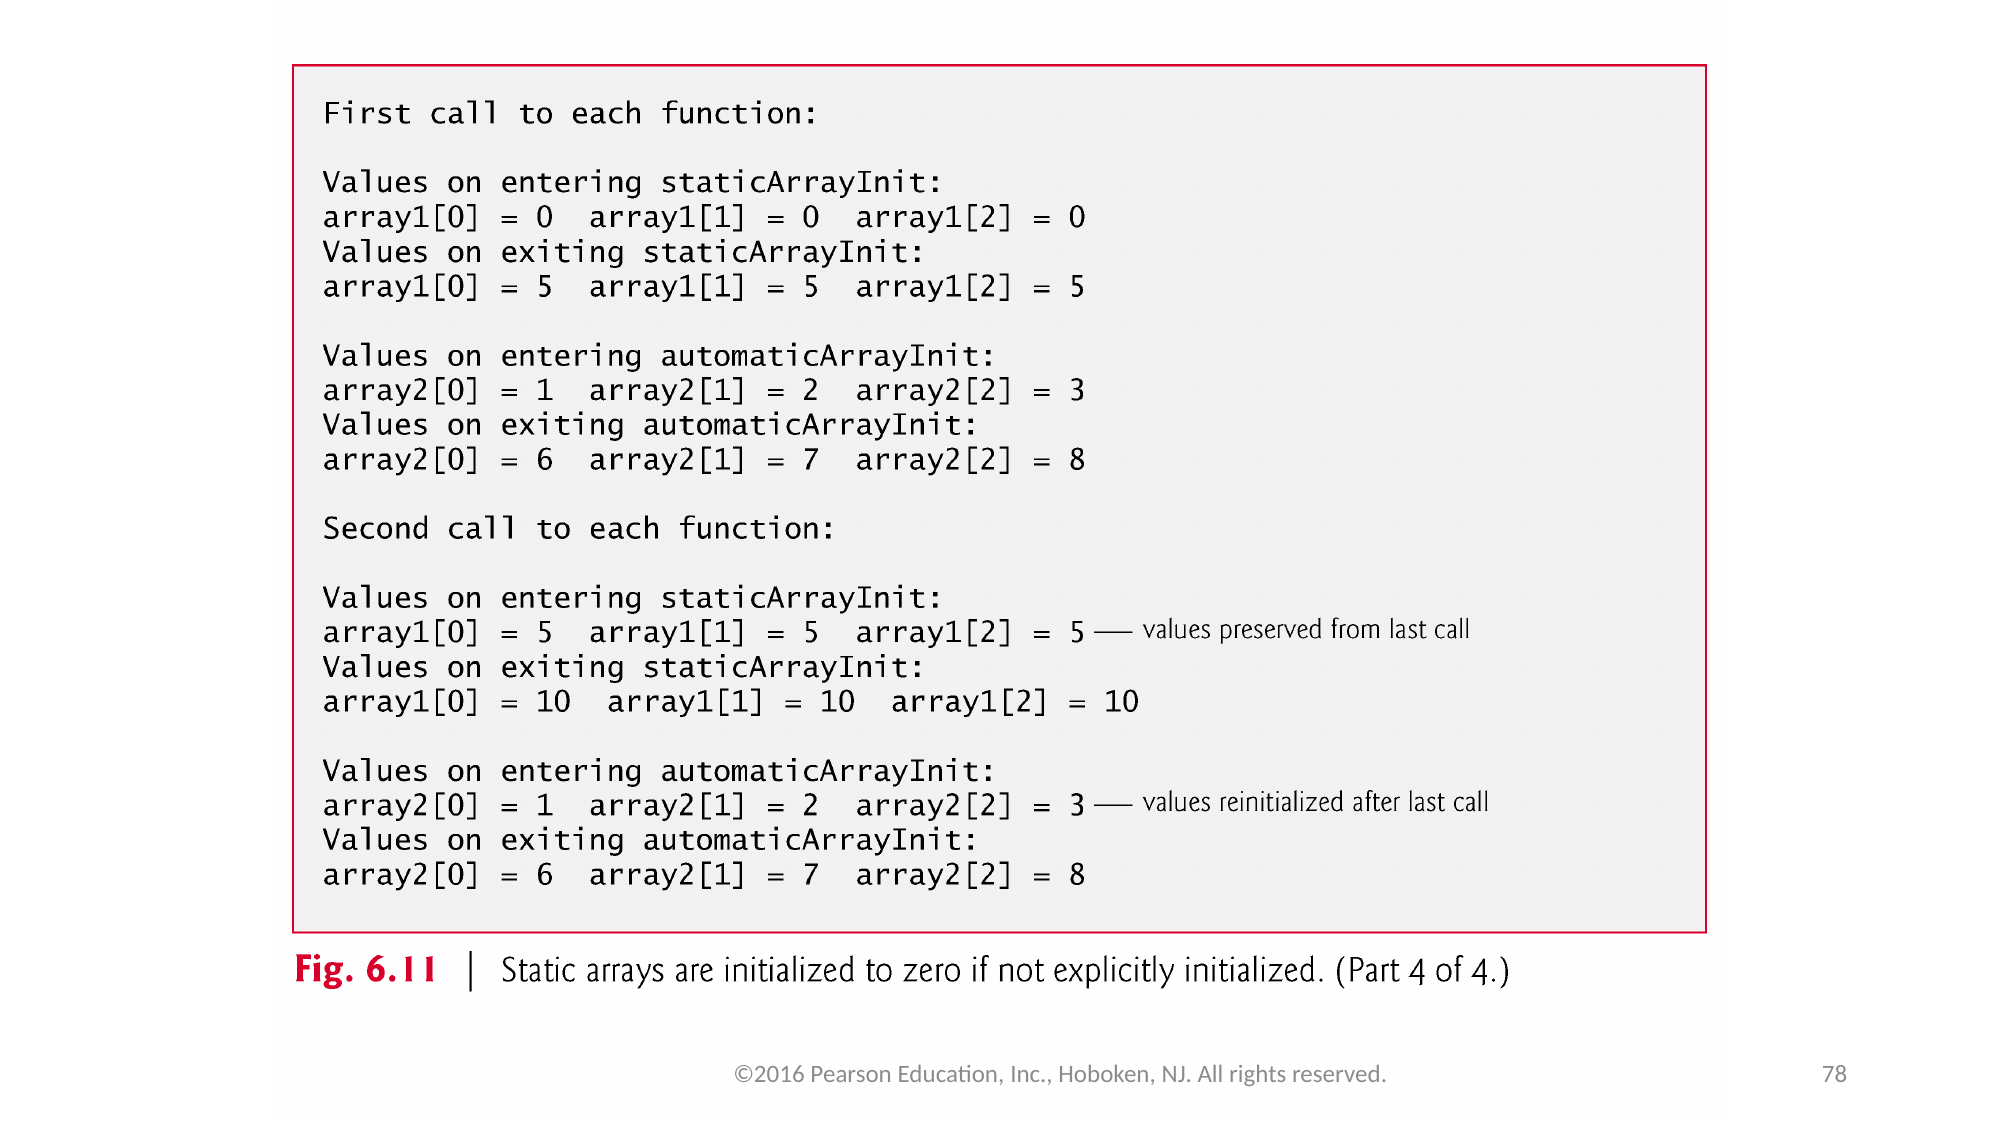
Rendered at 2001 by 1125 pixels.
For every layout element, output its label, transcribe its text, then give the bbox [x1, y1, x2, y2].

slide_number 78 [1728, 1042, 1863, 1103]
picture [271, 0, 1728, 1125]
